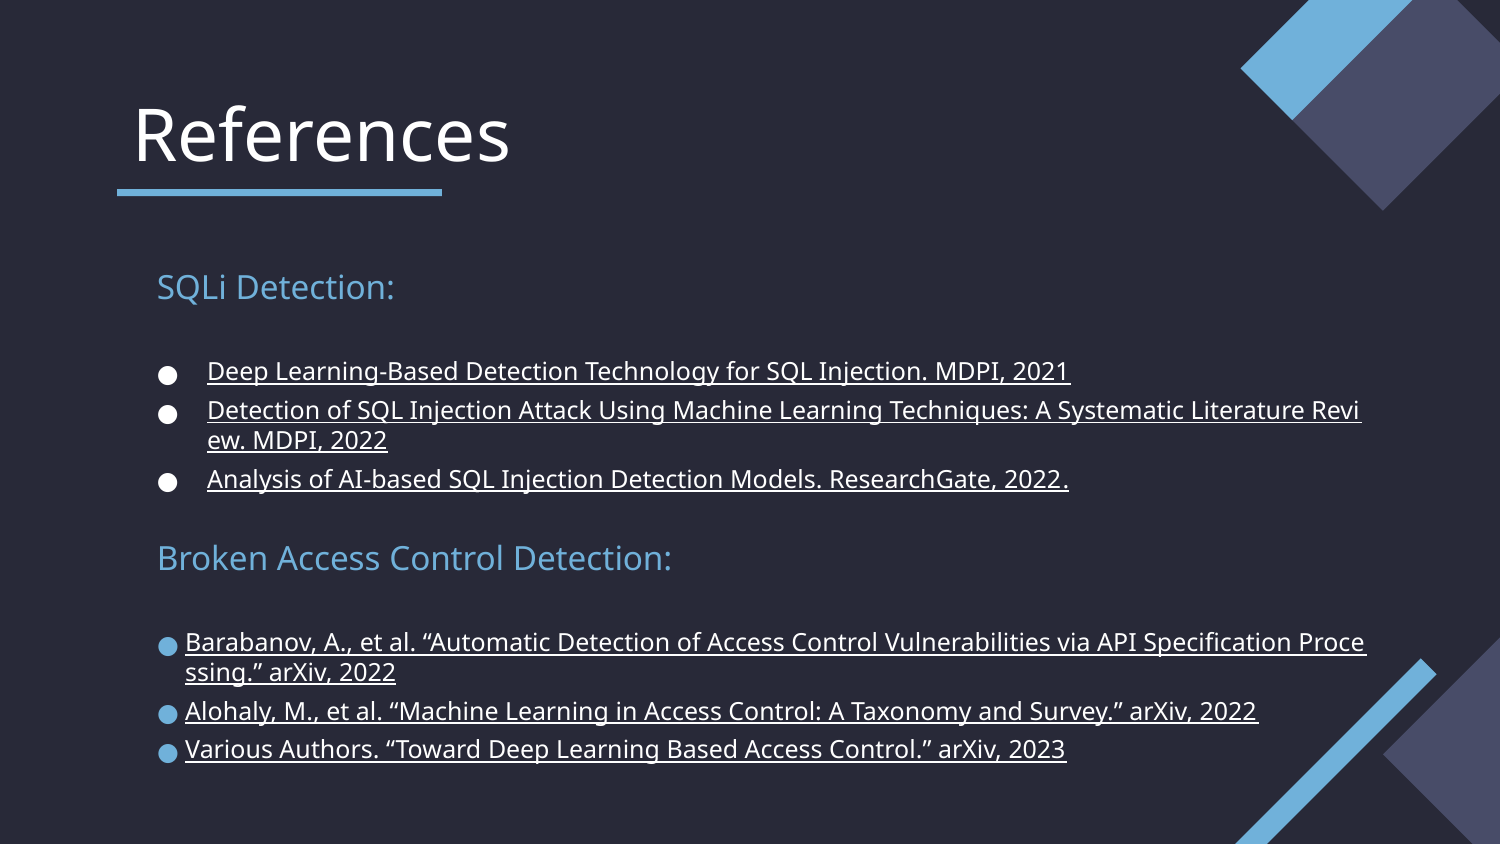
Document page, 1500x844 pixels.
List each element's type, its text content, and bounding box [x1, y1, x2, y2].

title References [116, 88, 1383, 177]
subtitle SQLi Detection: Deep Learning-Based Detection Technology for SQL Injection. MDPI, 2021​ Detection of SQL Injection Attack Using Machine Learning Techniques: A Systematic Literature Review. MDPI, 2022​ Analysis of AI-based SQL Injection Detection Models. ResearchGate, 2022​. Broken Access Control Detection: Barabanov, A., et al. “Automatic Detection of Access Control Vulnerabilities via API Specification Processing.” arXiv, 2022​ Alohaly, M., et al. “Machine Learning in Access Control: A Taxonomy and Survey.” arXiv, 2022​ Various Authors. “Toward Deep Learning Based Access Control.” arXiv, 2023​ [116, 240, 1383, 796]
